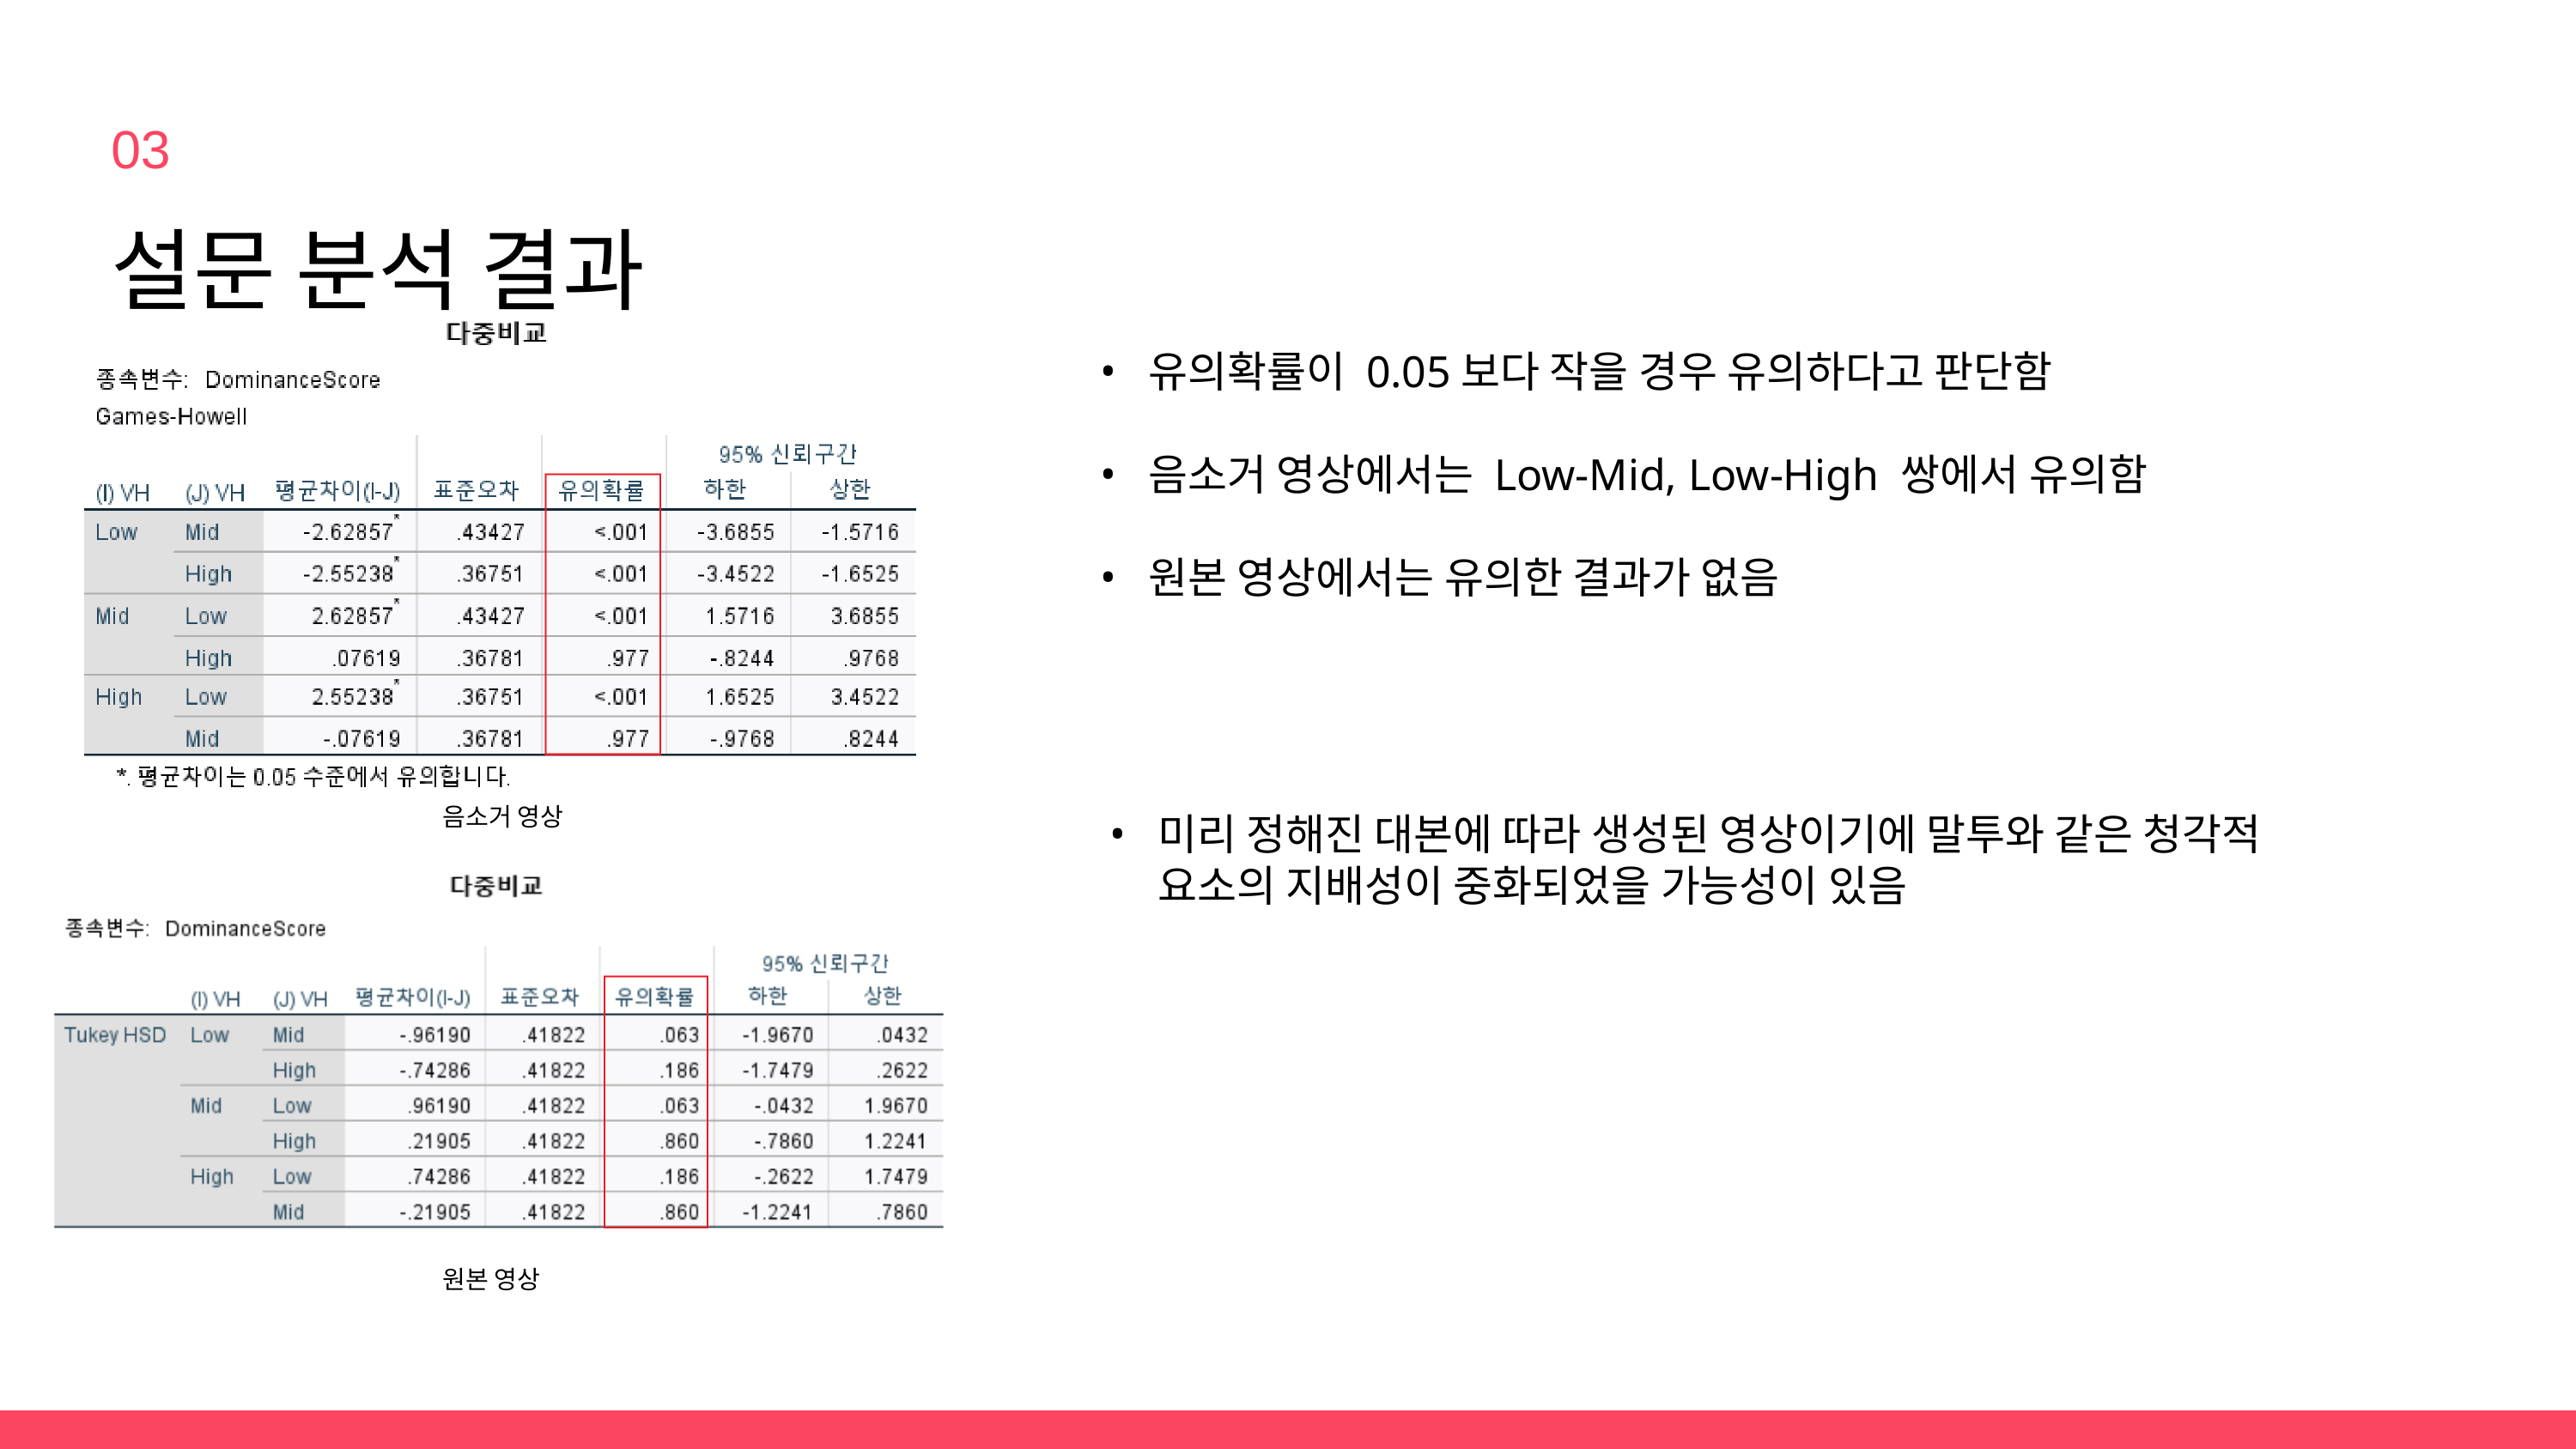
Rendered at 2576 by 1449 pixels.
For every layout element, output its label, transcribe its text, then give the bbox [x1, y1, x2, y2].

text_box 음소거 영상 [429, 795, 589, 844]
text_box 미리 정해진 대본에 따라 생성된 영상이기에 말투와 같은 청각적 요소의 지배성이 중화되었을 가능성이 있음 [1097, 800, 2360, 1020]
picture [79, 315, 922, 789]
text_box 원본 영상 [429, 1251, 589, 1307]
picture [52, 861, 949, 1234]
text_box 03 [111, 89, 215, 180]
text_box 유의확률이 0.05보다 작을 경우 유의하다고 판단함 음소거 영상에서는 Low-Mid, Low-High 쌍에서 유의함 원본 영상에서는 유의한 결과가 없음 [1087, 337, 2351, 712]
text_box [0, 1390, 2576, 1449]
text_box 설문 분석 결과 [111, 171, 1088, 472]
